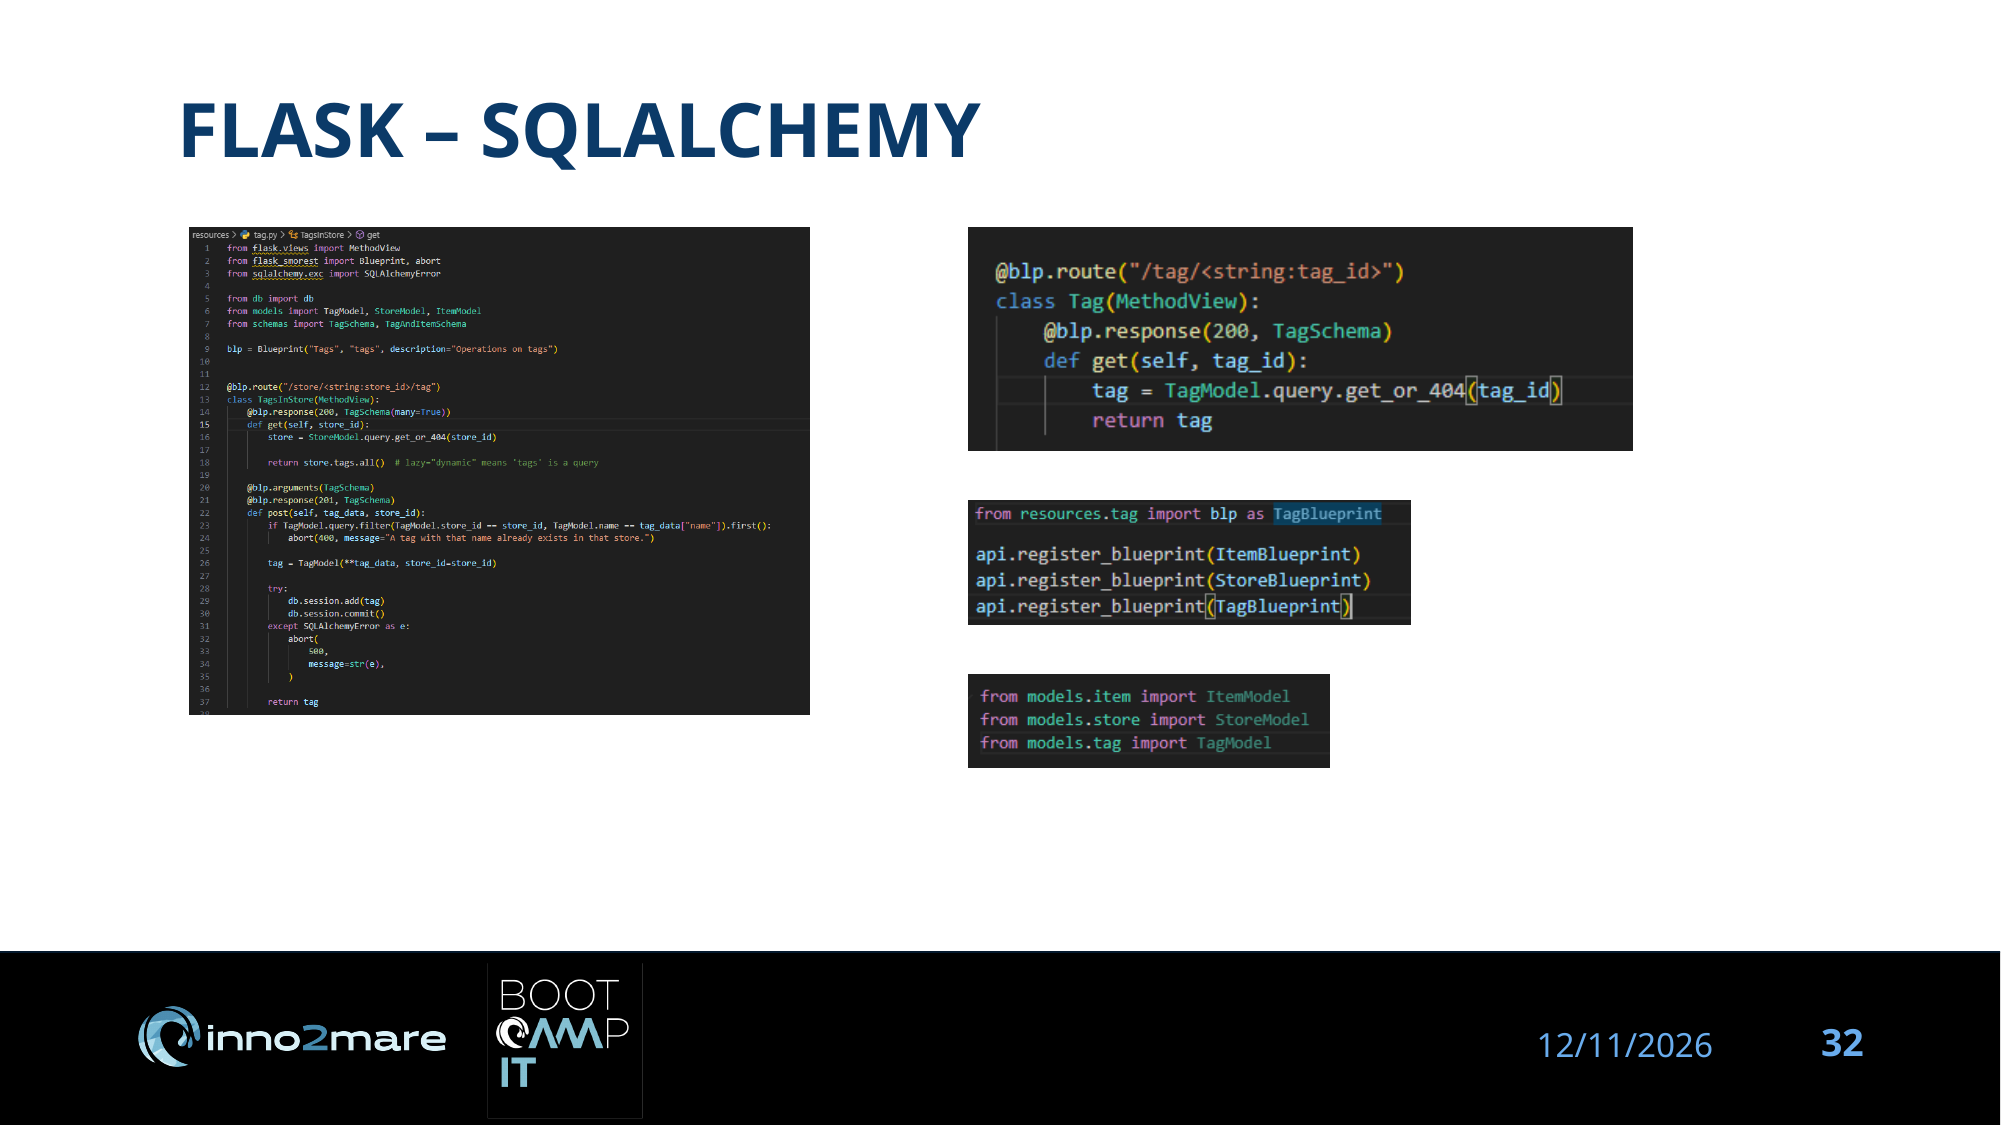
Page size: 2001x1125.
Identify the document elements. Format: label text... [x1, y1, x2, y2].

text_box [968, 500, 1411, 625]
picture [968, 674, 1330, 769]
text_box FLASK – SQLALCHEMY [162, 62, 1888, 203]
picture [189, 227, 810, 715]
picture [968, 227, 1633, 451]
picture [138, 957, 690, 1124]
